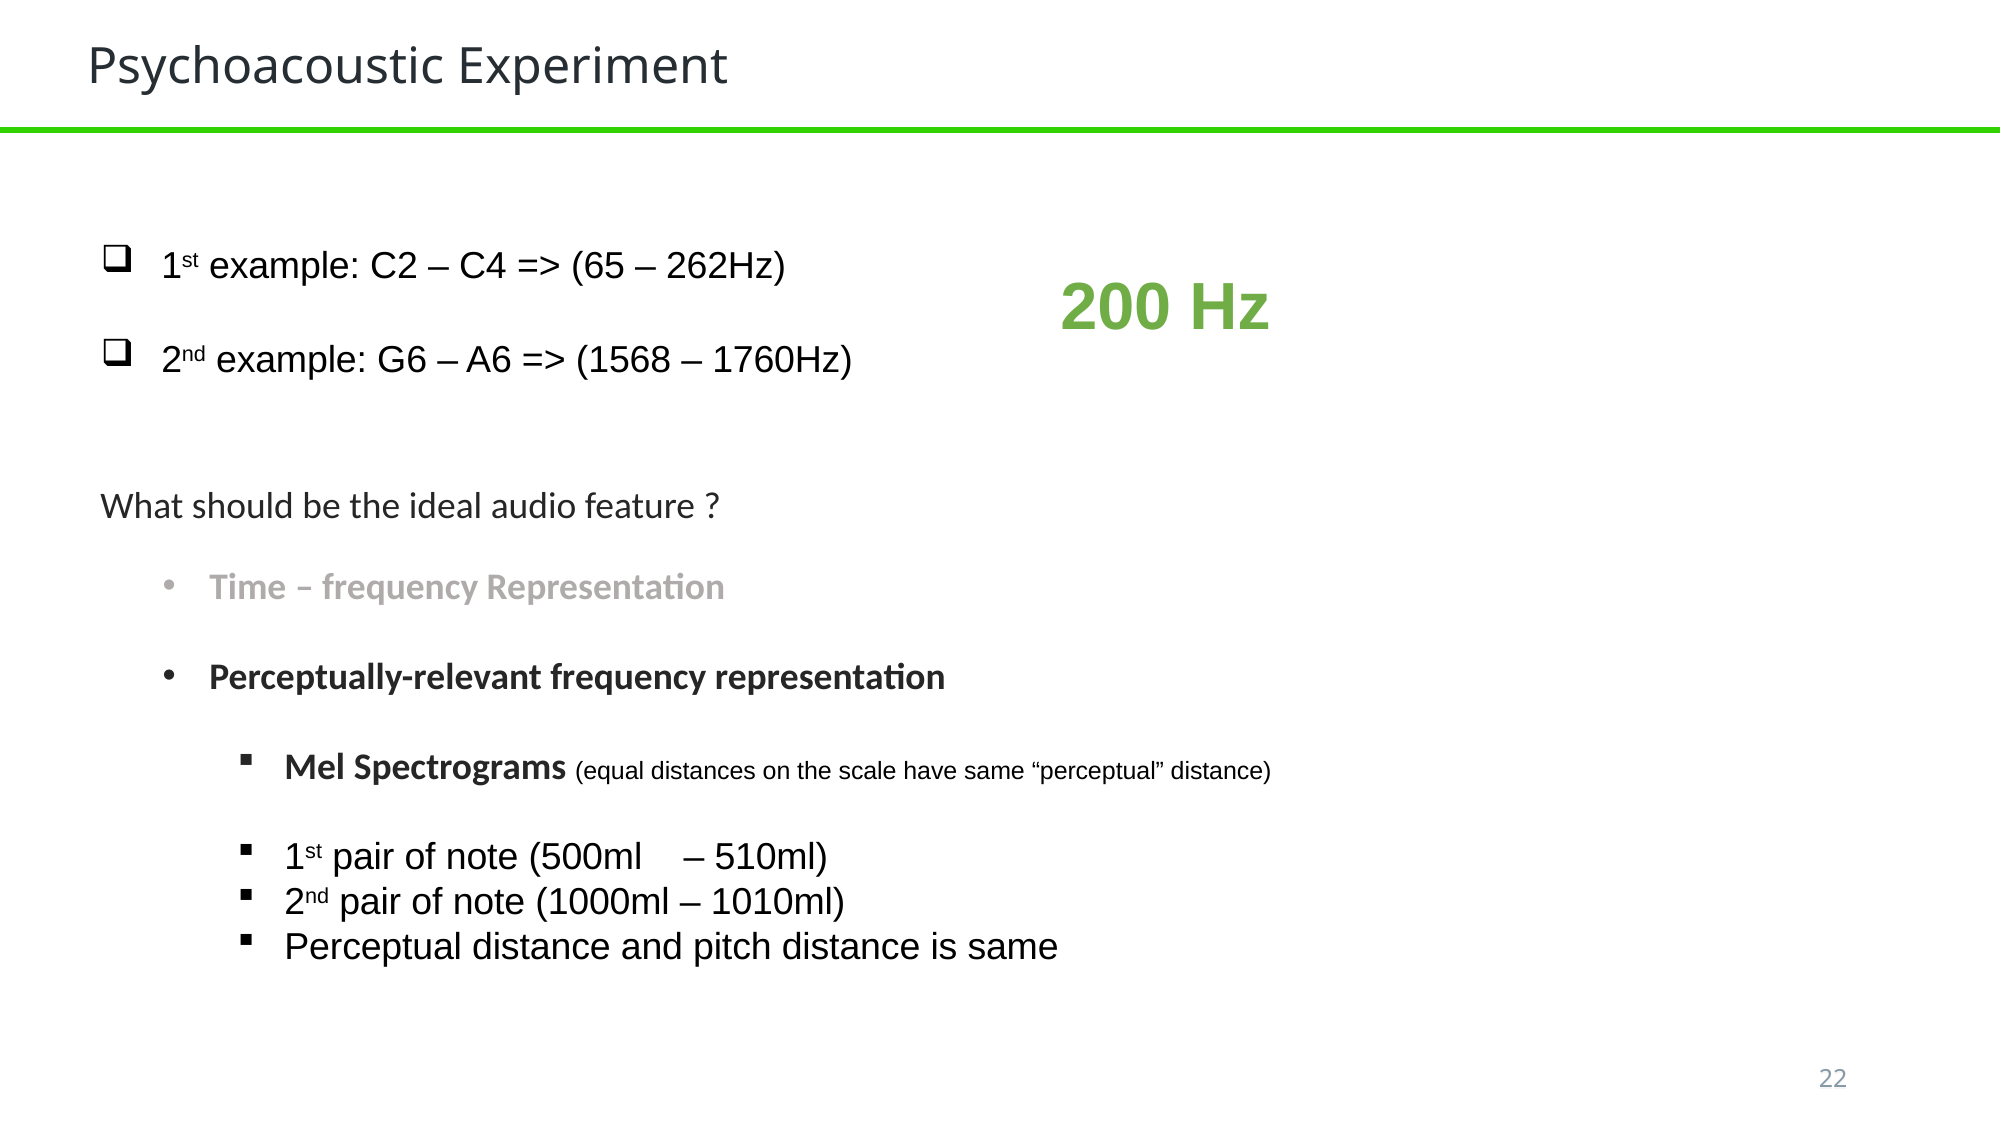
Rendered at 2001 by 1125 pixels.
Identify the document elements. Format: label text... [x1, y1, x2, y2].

text_box What should be the ideal audio feature ? [85, 473, 737, 534]
text_box Psychoacoustic Experiment [72, 22, 1792, 112]
text_box Time – frequency Representation Perceptually-relevant frequency representation Mel Spectrograms (equal distances on the scale have same “perceptual” distance) 1st pair of note (500ml – 510ml) 2nd pair of note (1000ml – 1010ml) Perceptual distance and pitch distance is same [147, 554, 1288, 975]
text_box 22 [1791, 1058, 1863, 1102]
text_box 200 Hz [1045, 255, 1361, 351]
text_box 1st example: C2 – C4 => (65 – 262Hz) 2nd example: G6 – A6 => (1568 – 1760Hz) [98, 238, 969, 417]
